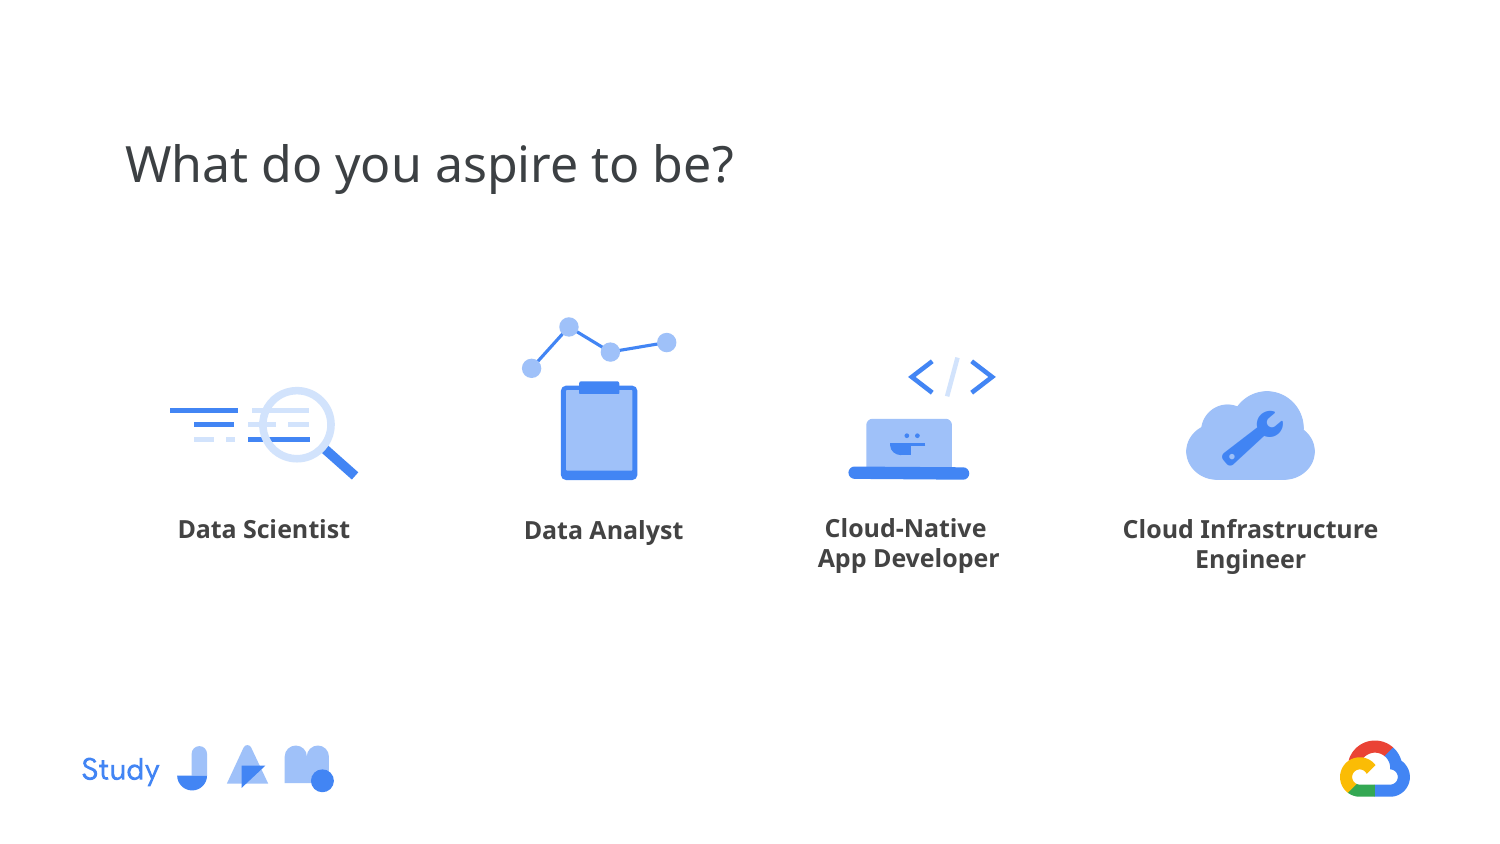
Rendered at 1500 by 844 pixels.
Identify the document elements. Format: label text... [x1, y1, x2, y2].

title What do you aspire to be? [125, 132, 959, 191]
text_box Cloud-Native App Developer [796, 520, 1021, 565]
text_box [521, 316, 677, 379]
text_box Data Analyst [495, 504, 713, 554]
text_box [560, 387, 638, 481]
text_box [907, 356, 997, 398]
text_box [848, 418, 970, 480]
picture [1186, 391, 1316, 480]
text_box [255, 386, 359, 480]
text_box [169, 407, 250, 443]
text_box Cloud Infrastructure Engineer [1096, 517, 1406, 570]
text_box Data Scientist [96, 506, 432, 552]
